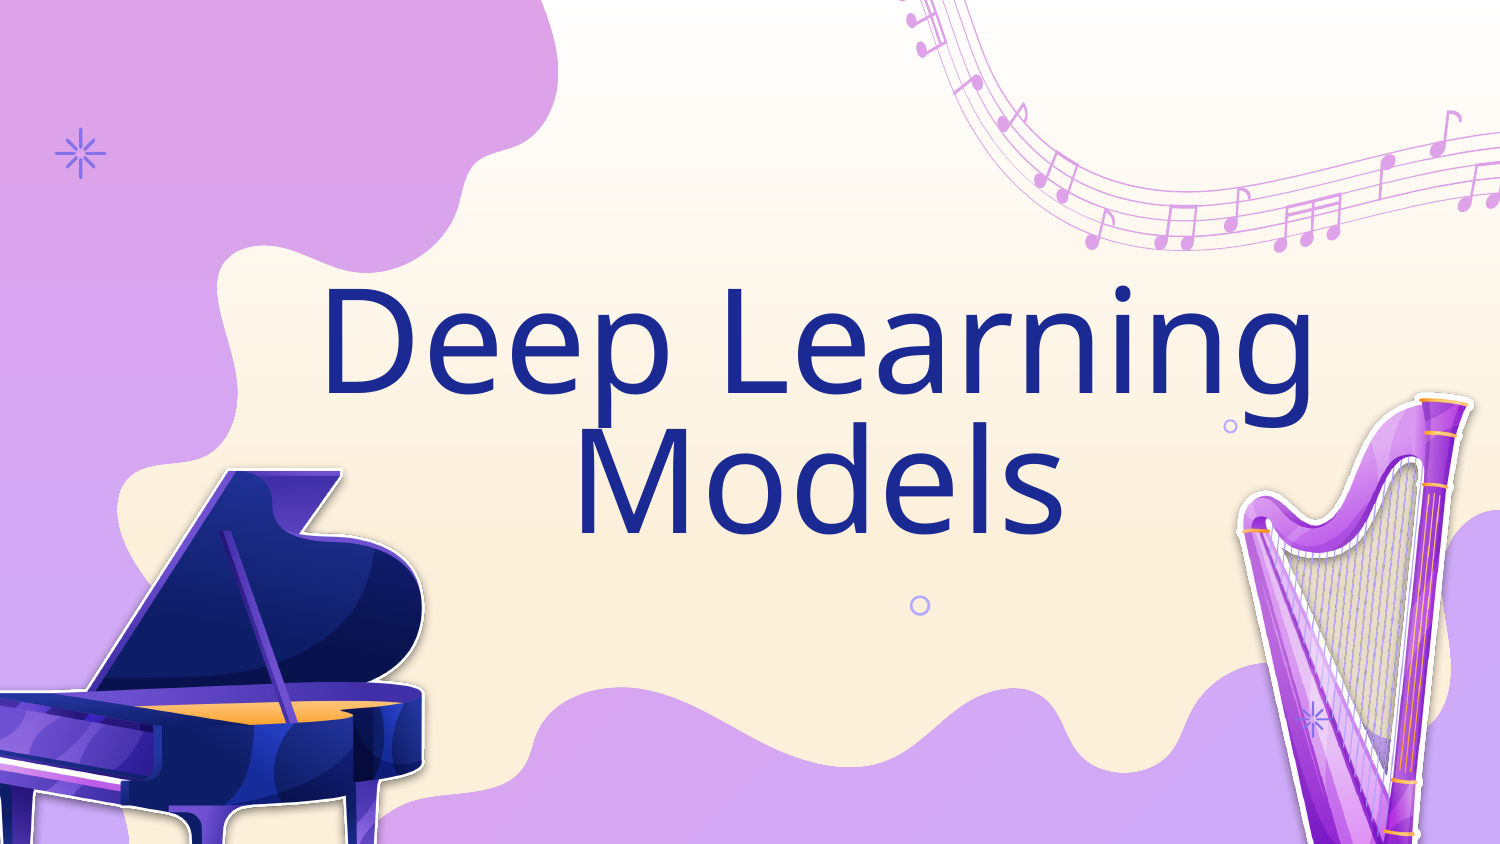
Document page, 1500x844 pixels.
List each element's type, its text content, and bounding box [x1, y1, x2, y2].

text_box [1293, 700, 1332, 739]
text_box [54, 126, 107, 180]
title Deep Learning Models [280, 297, 1358, 547]
picture [1223, 379, 1492, 844]
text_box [421, 0, 1500, 266]
text_box [909, 595, 931, 616]
picture [0, 466, 449, 844]
